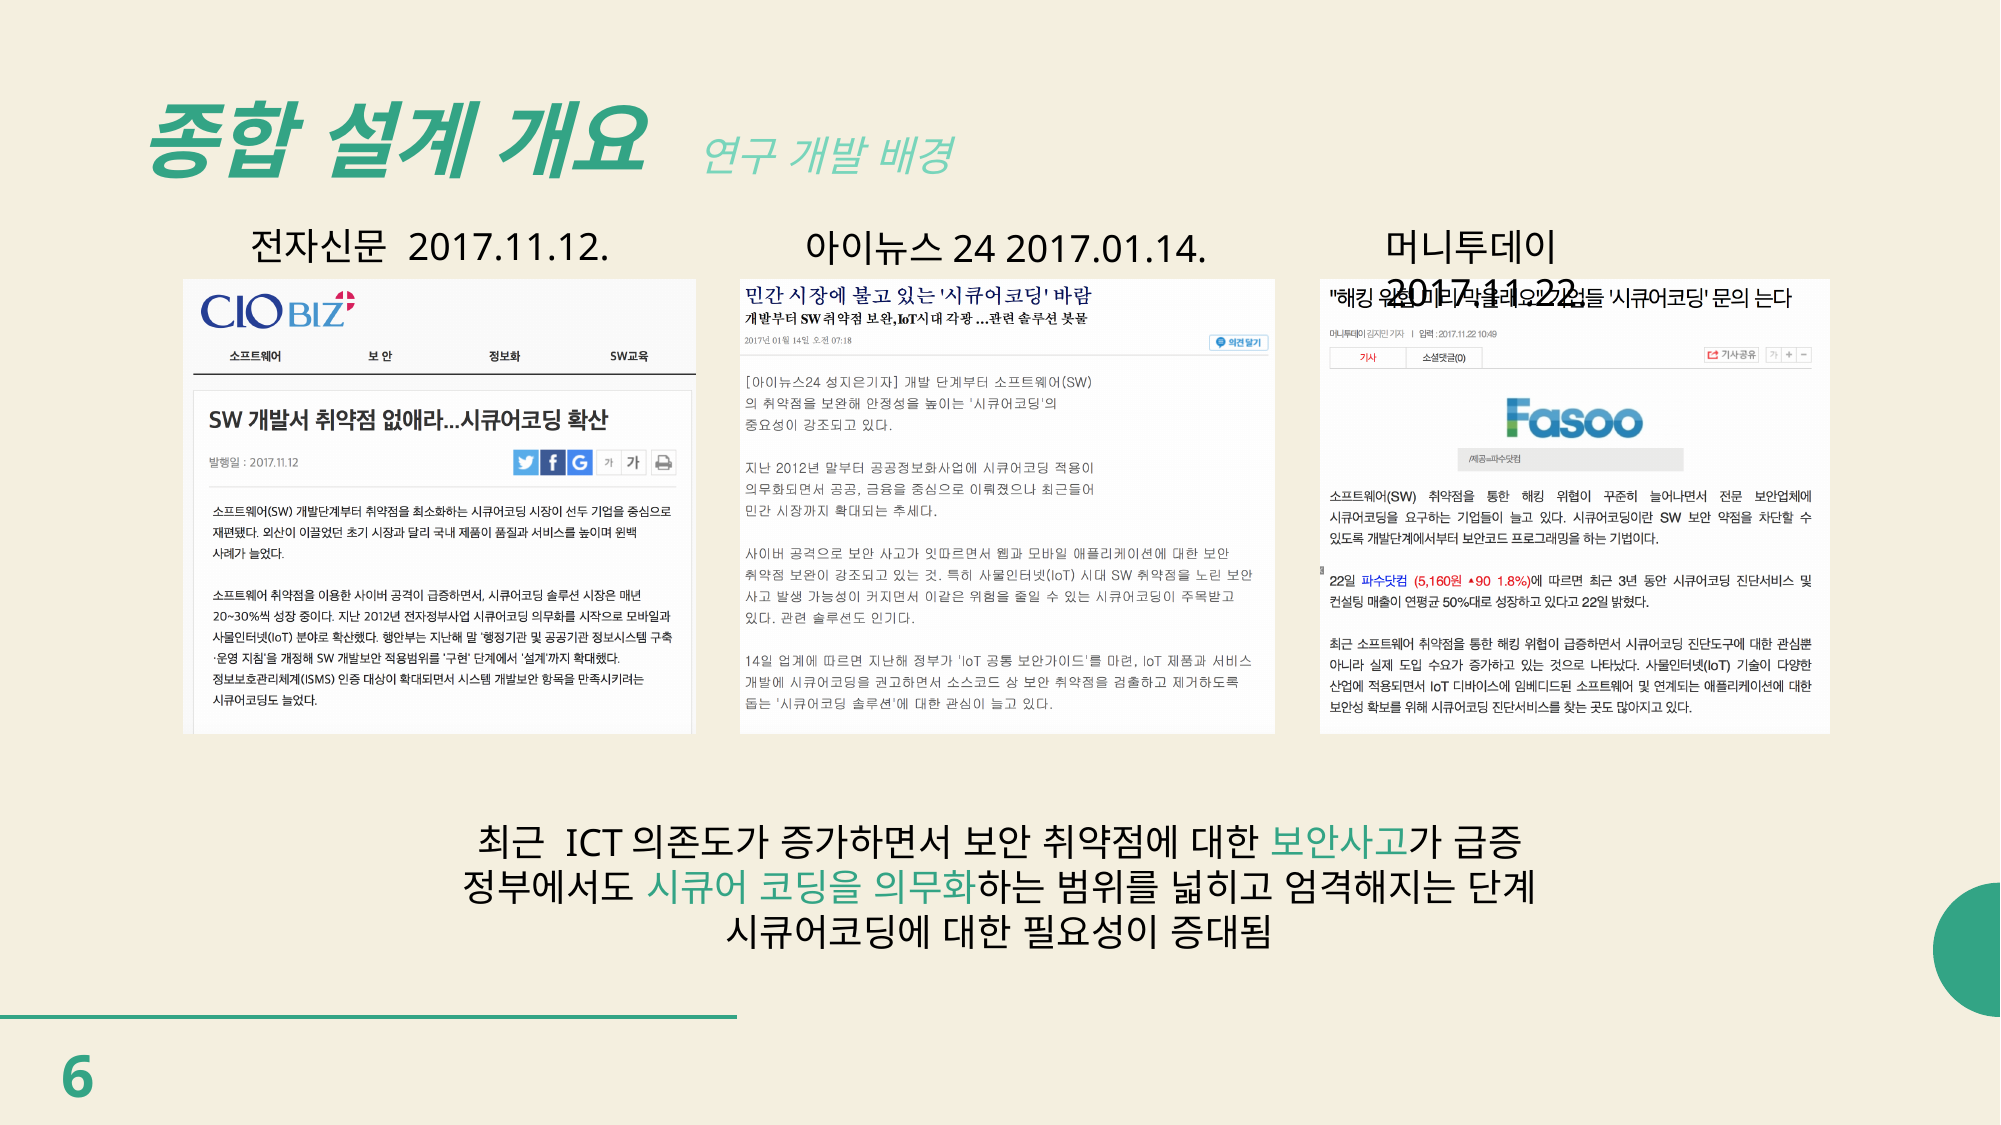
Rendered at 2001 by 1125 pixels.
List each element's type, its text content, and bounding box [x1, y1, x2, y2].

text_box 6 [47, 1031, 148, 1117]
text_box 최근 ICT의존도가 증가하면서 보안 취약점에 대한 보안사고가 급증 정부에서도 시큐어 코딩을 의무화하는 범위를 넓히고 엄격해지는 단계 시큐어코딩에 대한 필요성이 증대됨 [275, 811, 1725, 962]
picture [183, 279, 696, 734]
text_box 머니투데이 2017.11.22. [1370, 216, 1779, 279]
list 연구 개발 배경 [754, 122, 1709, 211]
title 종합 설계 개요 [125, 91, 754, 211]
text_box 전자신문 2017.11.12. [235, 215, 644, 276]
picture [1320, 279, 1830, 734]
picture [740, 279, 1275, 734]
text_box 아이뉴스24 2017.01.14. [791, 217, 1223, 278]
